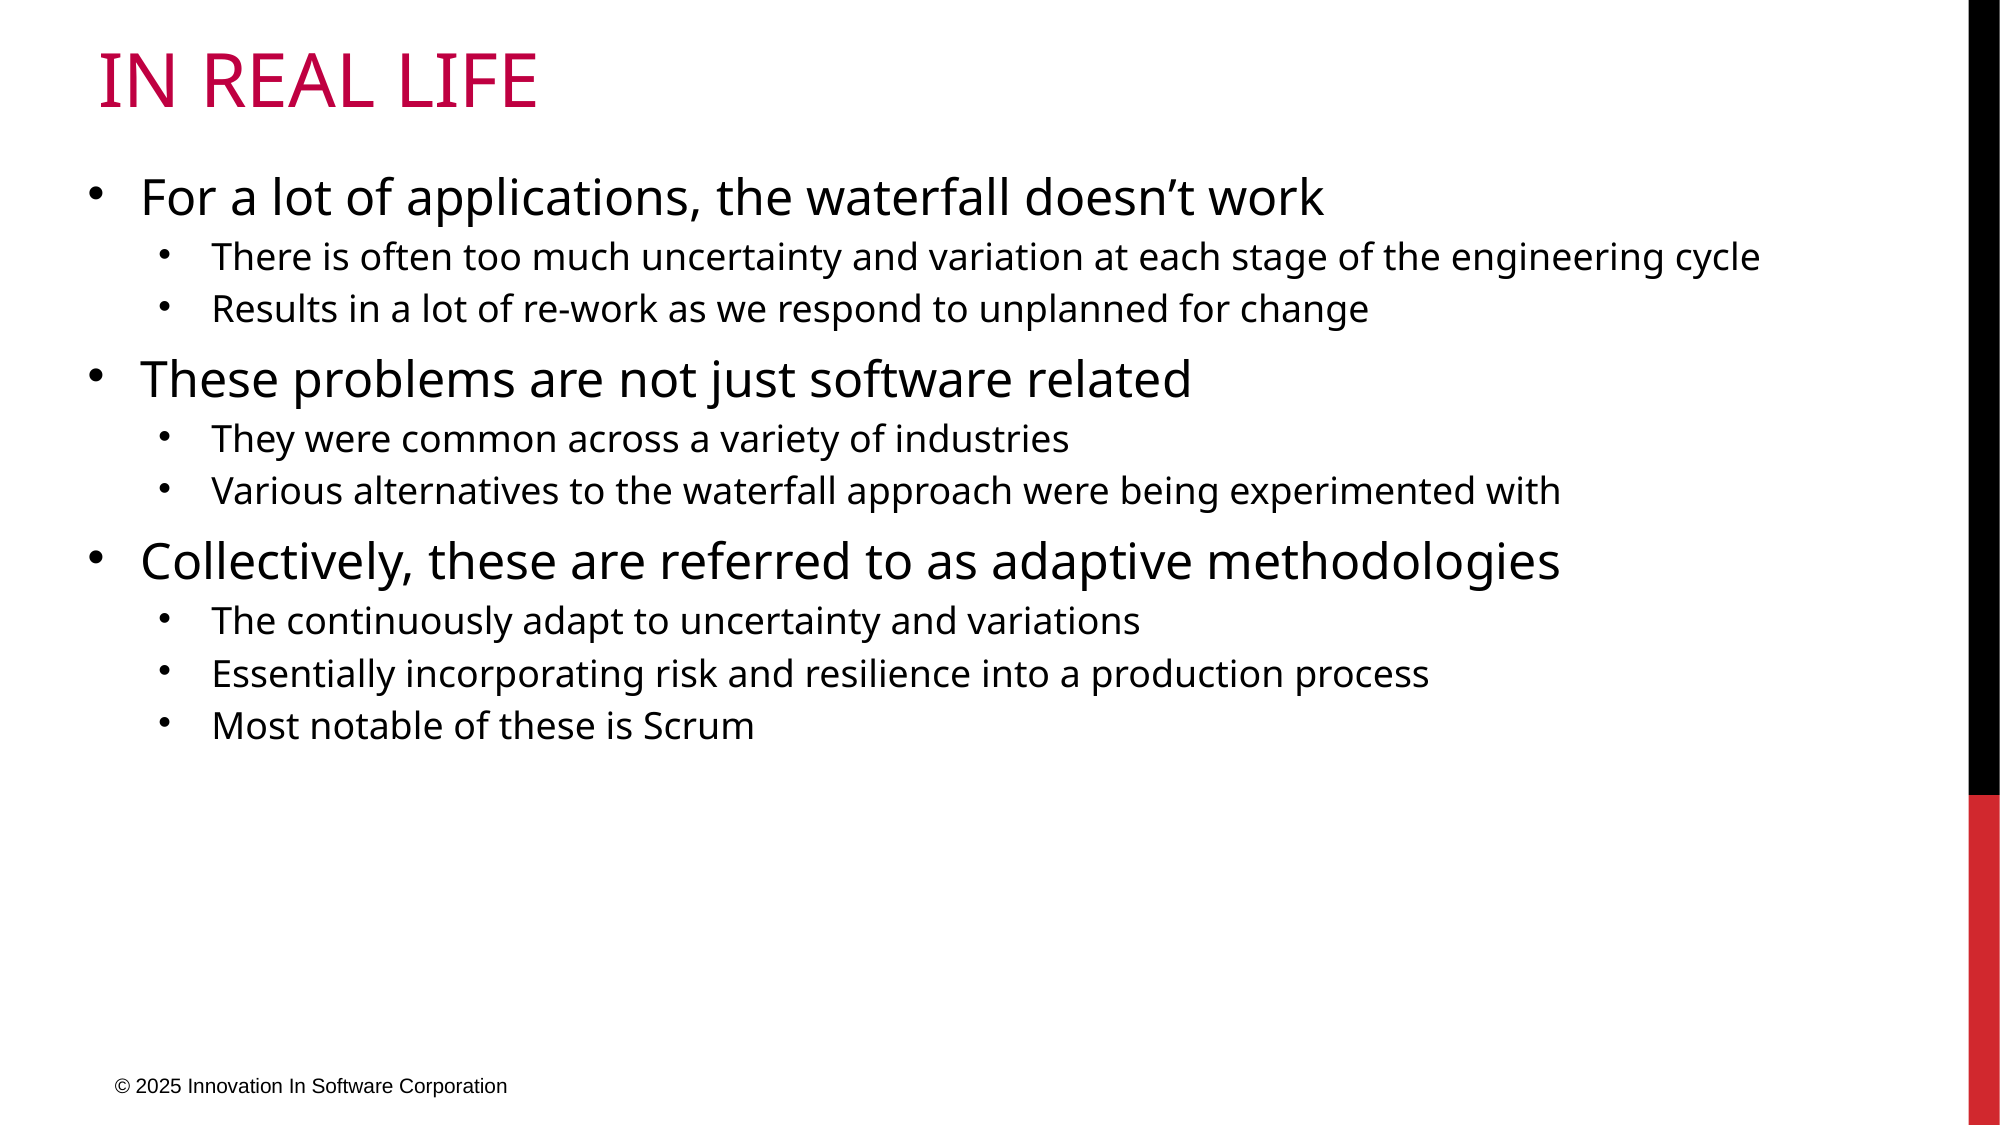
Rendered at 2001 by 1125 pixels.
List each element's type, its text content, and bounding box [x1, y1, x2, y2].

title In real life [98, 0, 1923, 186]
list For a lot of applications, the waterfall doesn’t work There is often too much uncertainty and variation at each stage of the engineering cycle Results in a lot of re-work as we respond to unplanned for change These problems are not just software related They were common across a variety of industries Various alternatives to the waterfall approach were being experimented with Collectively, these are referred to as adaptive methodologies The continuously adapt to uncertainty and variations Essentially incorporating risk and resilience into a production process Most notable of these is Scrum [69, 172, 1874, 1001]
footer © 2025 Innovation In Software Corporation [99, 1065, 850, 1112]
